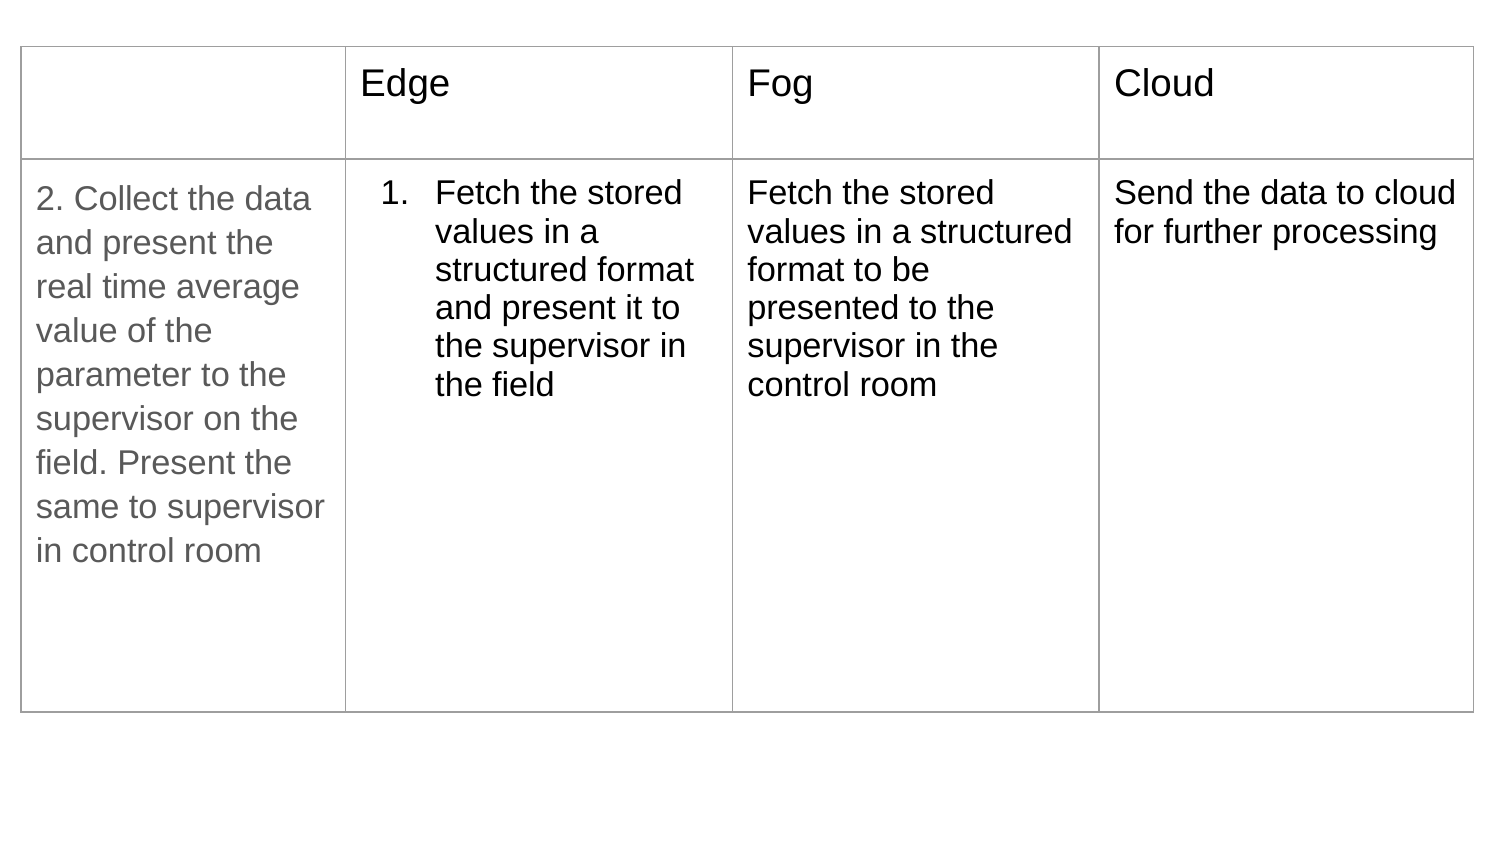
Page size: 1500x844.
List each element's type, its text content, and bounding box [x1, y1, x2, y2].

table_cell Fetch the stored values in a structured format to be presented to the supervisor in the control room [733, 160, 1098, 711]
table_cell 2. Collect the data and present the real time average value of the parameter to the supervisor on the field. Present the same to supervisor in control room [22, 160, 345, 711]
table_cell Fetch the stored values in a structured format and present it to the supervisor in the field [346, 160, 732, 711]
table_header [22, 47, 345, 158]
table_cell Send the data to cloud for further processing [1100, 160, 1473, 711]
table_header Cloud [1100, 47, 1473, 158]
table_header Fog [733, 47, 1098, 158]
table_header Edge [346, 47, 732, 158]
